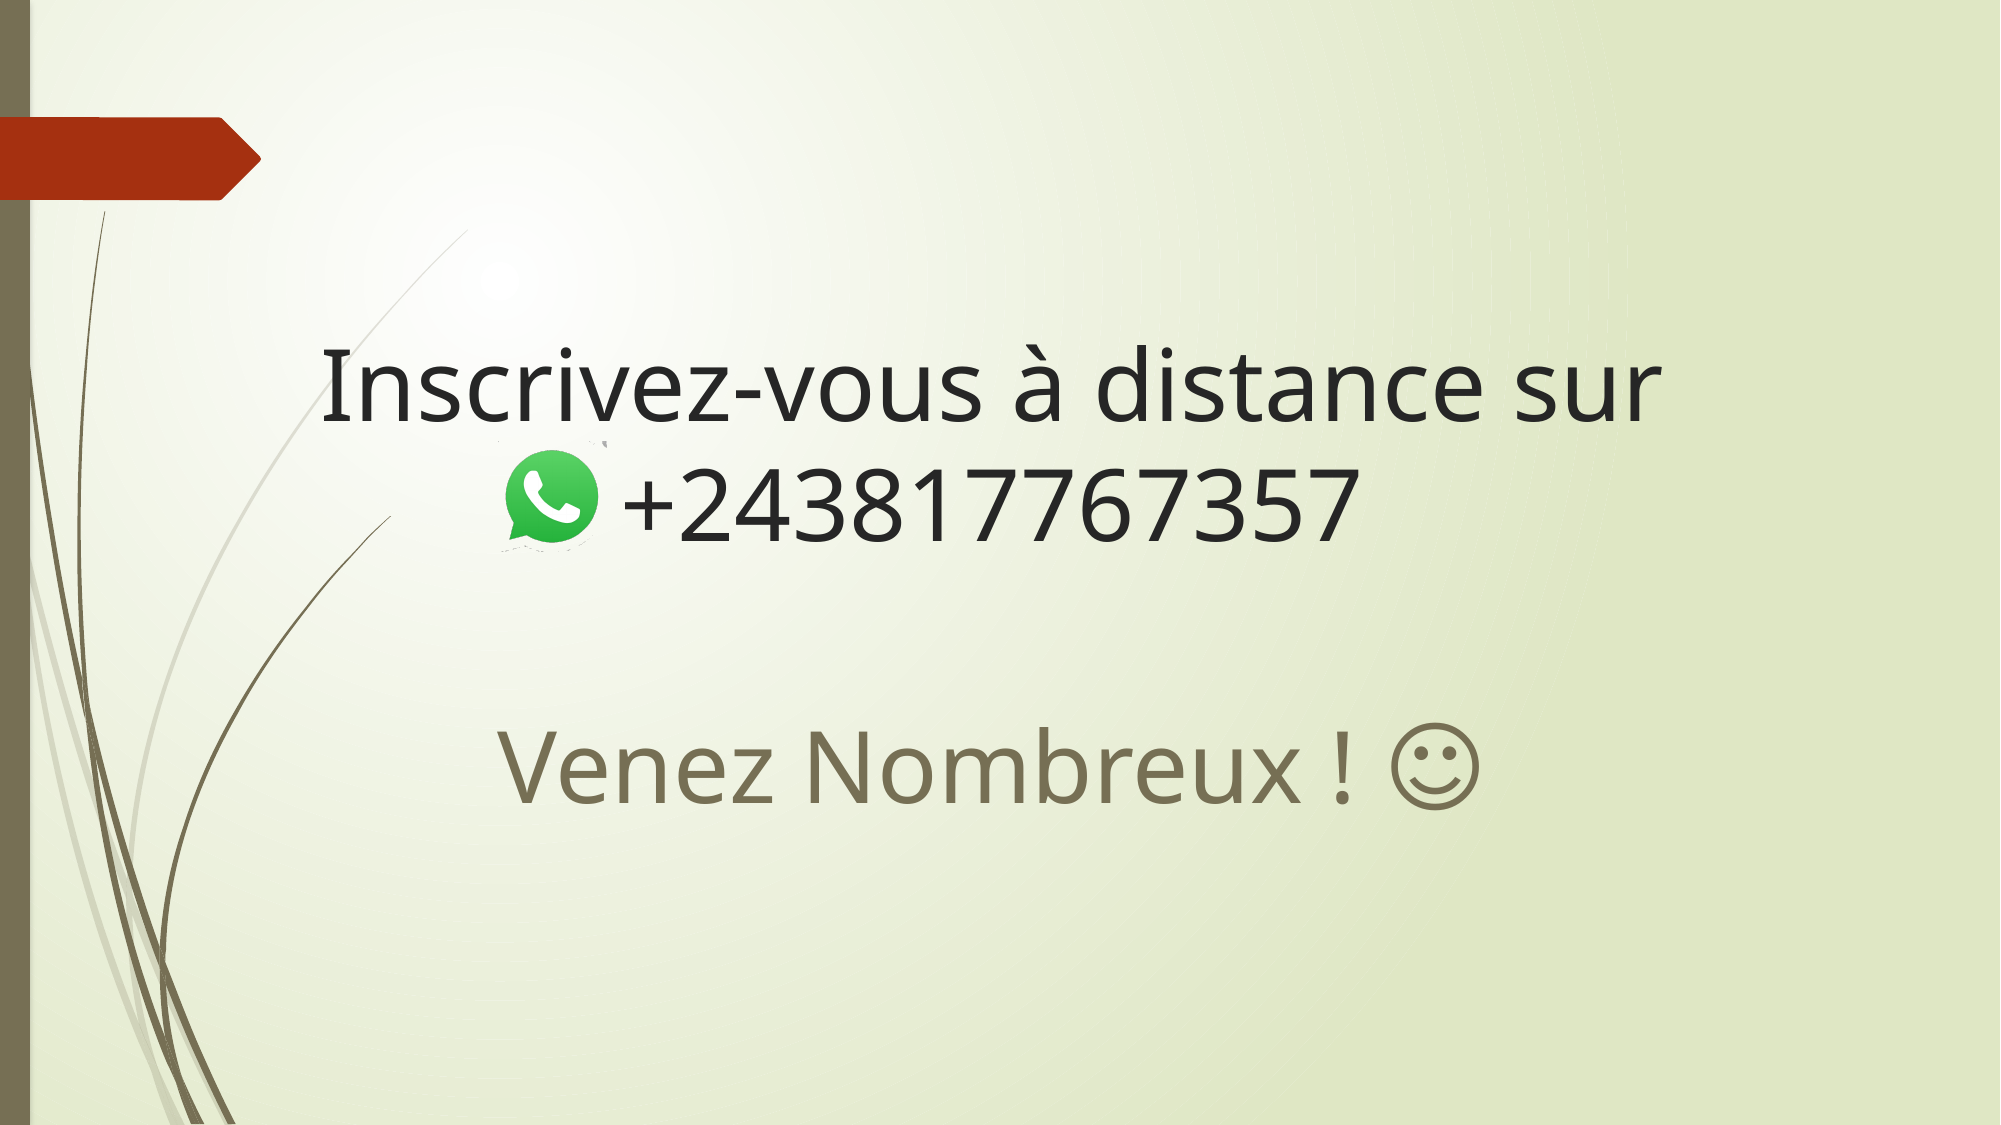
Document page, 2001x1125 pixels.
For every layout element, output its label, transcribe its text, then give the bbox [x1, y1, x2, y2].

title Inscrivez-vous à distance sur +243817767357 [221, 313, 1765, 569]
text_box Venez Nombreux ! ☺ [221, 696, 1765, 952]
picture [498, 440, 607, 552]
